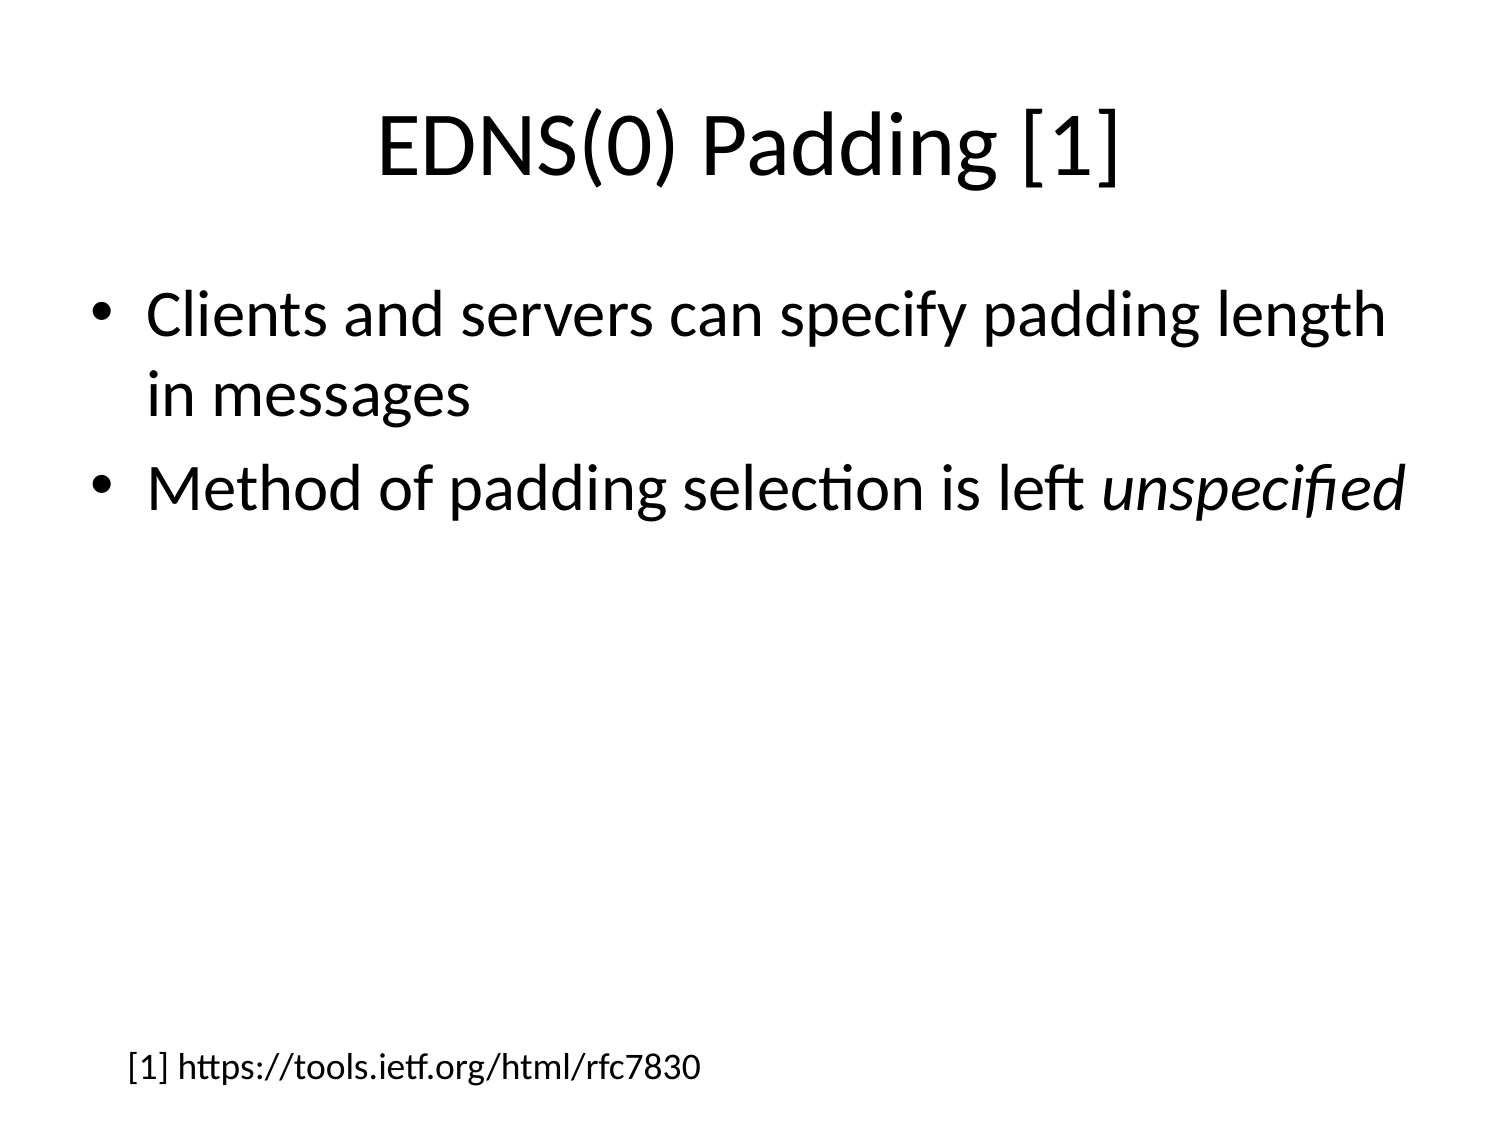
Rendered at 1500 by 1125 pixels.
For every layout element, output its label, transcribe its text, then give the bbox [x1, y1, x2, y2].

title EDNS(0) Padding [1] [75, 45, 1425, 233]
list Clients and servers can specify padding length in messages Method of padding selection is left unspecified [75, 262, 1425, 1005]
text_box [1] https://tools.ietf.org/html/rfc7830 [112, 1034, 717, 1095]
